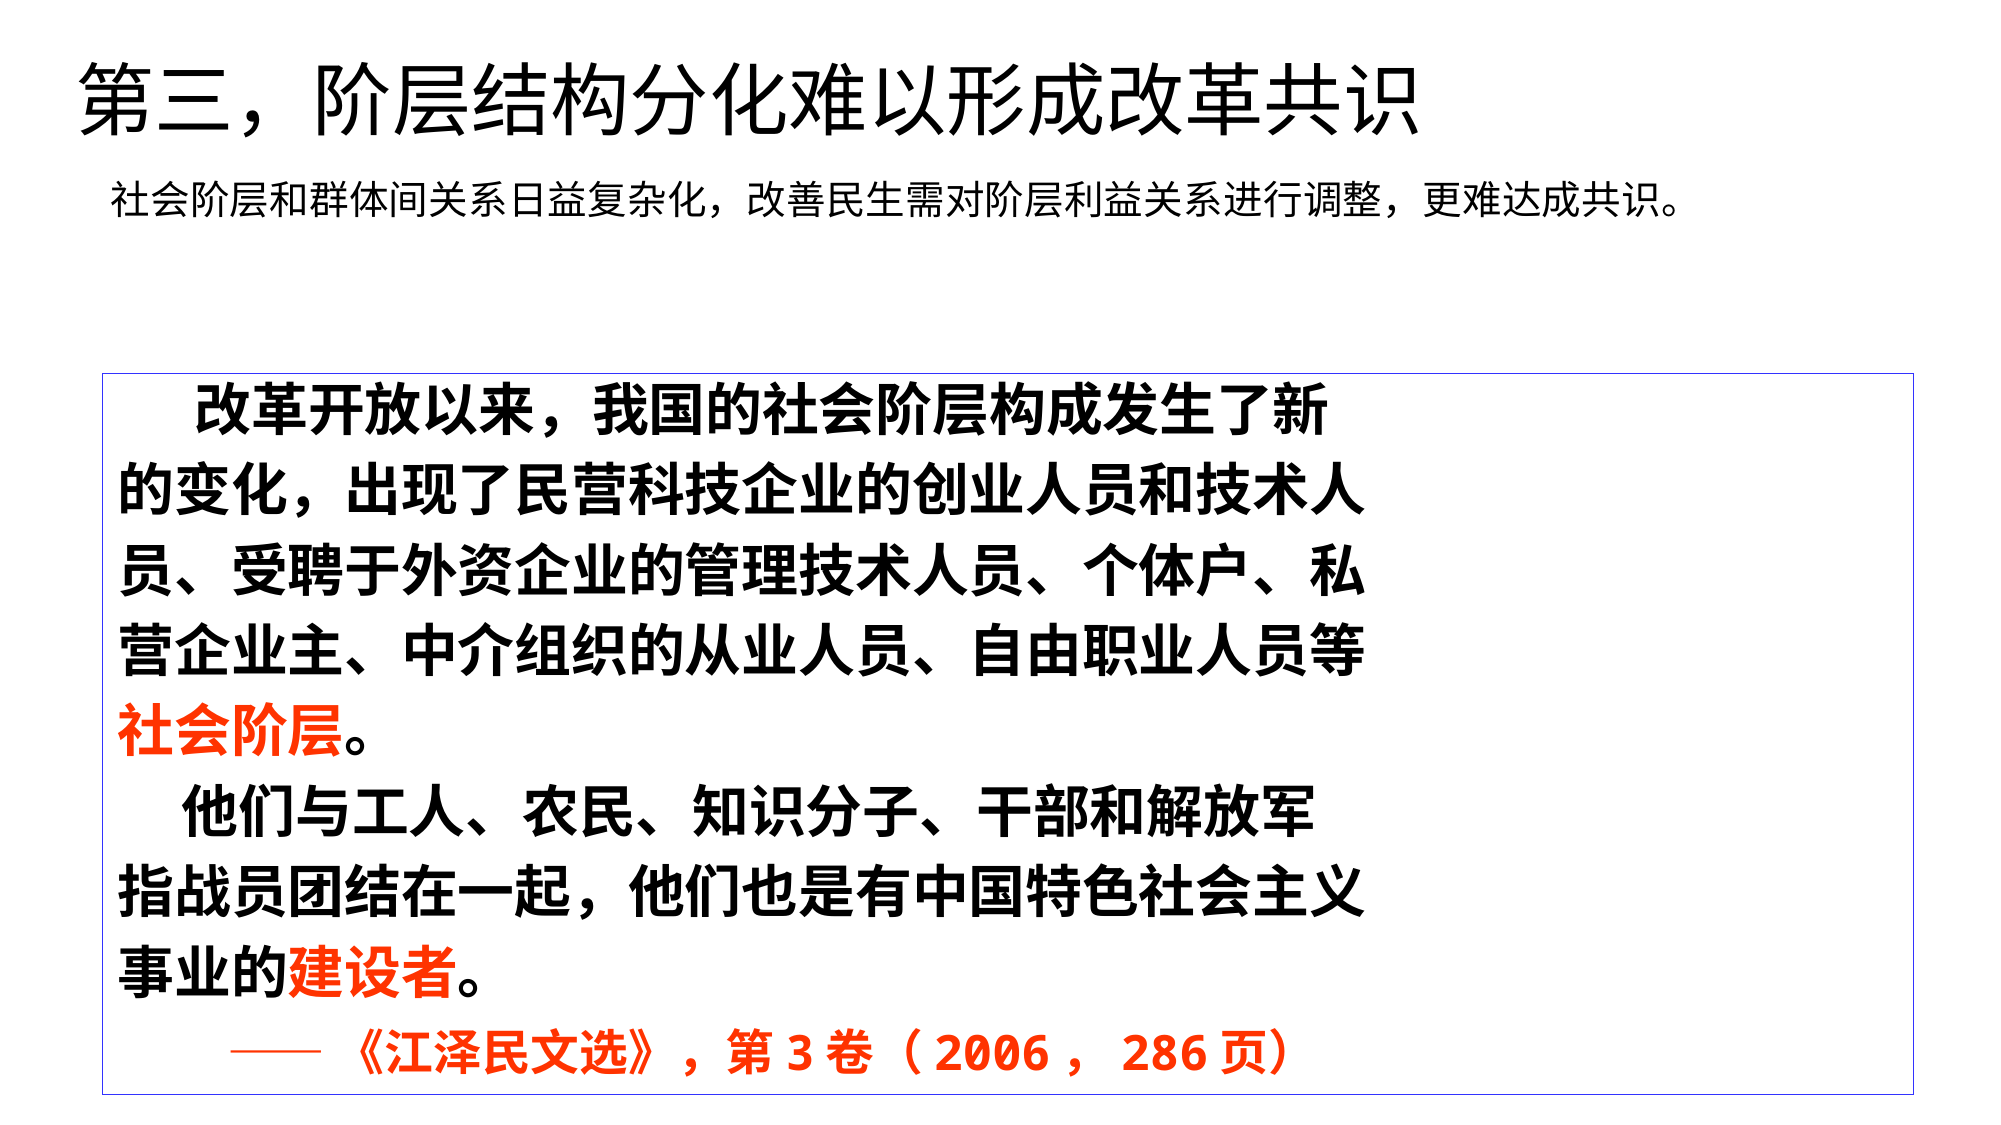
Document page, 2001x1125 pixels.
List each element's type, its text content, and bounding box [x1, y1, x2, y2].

list 改革开放以来，我国的社会阶层构成发生了新 的变化，出现了民营科技企业的创业人员和技术人 员、受聘于外资企业的管理技术人员、个体户、私 营企业主、中介组织的从业人员、自由职业人员等 社会阶层。 他们与工人、农民、知识分子、干部和解放军 指战员团结在一起，他们也是有中国特色社会主义 事业的建设者。 ——《江泽民文选》，第3卷（2006，286页） [102, 373, 1914, 1095]
text_box 第三，阶层结构分化难以形成改革共识 社会阶层和群体间关系日益复杂化，改善民生需对阶层利益关系进行调整，更难达成共识。 [23, 42, 1937, 229]
